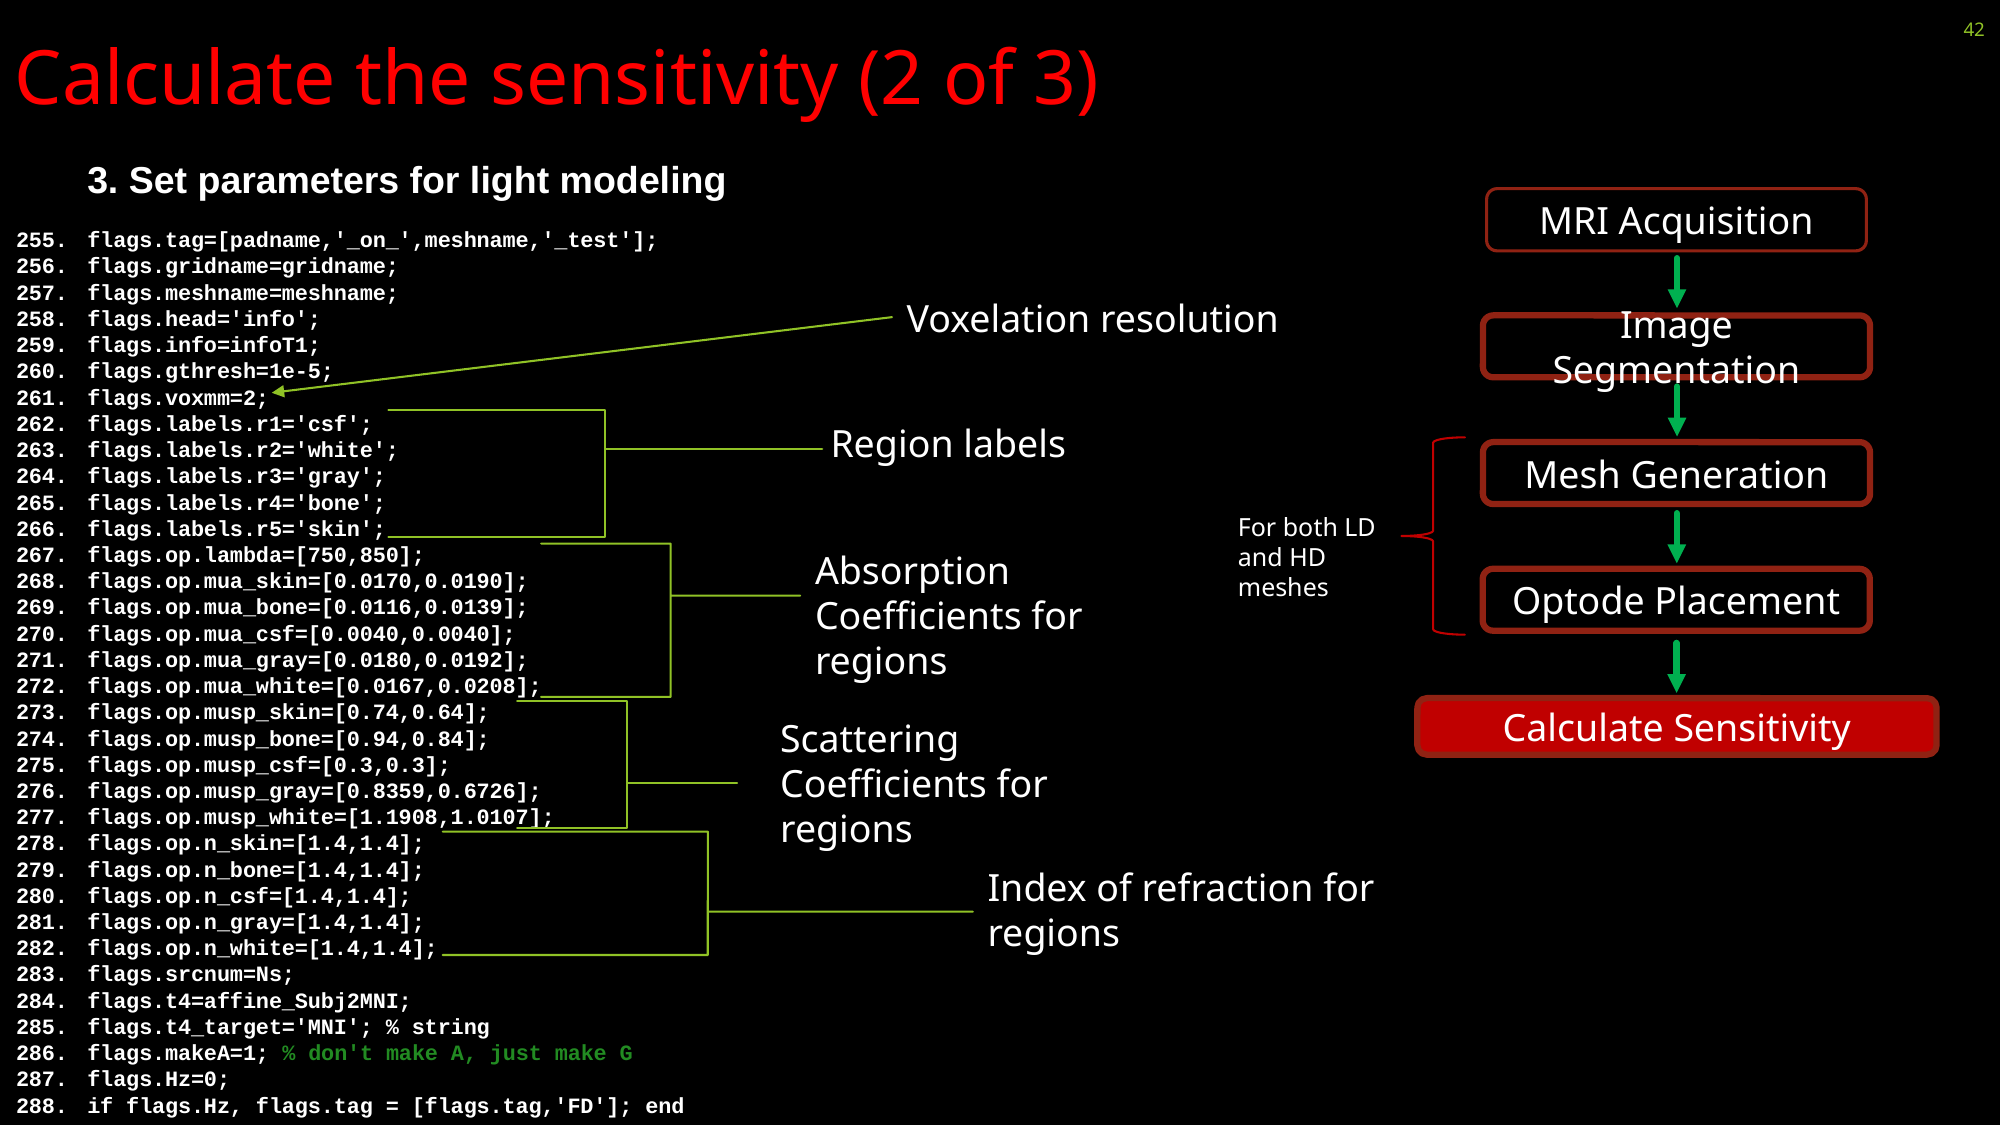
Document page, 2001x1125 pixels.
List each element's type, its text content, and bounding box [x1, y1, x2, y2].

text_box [271, 317, 894, 394]
text_box Optode Placement [1481, 567, 1872, 633]
text_box Mesh Generation [1481, 440, 1872, 506]
slide_number 42 [1887, 0, 2000, 61]
text_box Absorption Coefficients for regions [800, 539, 1224, 690]
text_box Voxelation resolution [891, 287, 1295, 347]
text_box [516, 700, 739, 829]
text_box For both LD and HD meshes [1223, 503, 1431, 609]
text_box [441, 830, 972, 957]
text_box 255. 256. 257. 258. 259. 260. 261. 262. 263. 264. 265. 266. 267. 268. 269. 270. 271. 272. 273. 274. 275. 276. 277. 278. 279. 280. 281. 282. 283. 284. 285. 286. 287. 288. [1, 218, 84, 1125]
text_box [387, 409, 815, 538]
text_box Calculate Sensitivity [1450, 696, 1939, 757]
text_box Scattering Coefficients for regions [765, 708, 1190, 858]
text_box Image Segmentation [1481, 313, 1872, 379]
text_box MRI Acquisition [1485, 187, 1868, 253]
text_box [540, 542, 800, 698]
text_box Index of refraction for regions [972, 856, 1398, 962]
text_box 3. Set parameters for light modeling flags.tag=[padname,'_on_',meshname,'_test']; flags.gridname=gridname; flags.meshname=meshname; flags.head='info'; flags.info=infoT1; flags.gthresh=1e-5; flags.voxmm=2; flags.labels.r1='csf'; flags.labels.r2='white'; flags.labels.r3='gray'; flags.labels.r4='bone'; flags.labels.r5='skin'; flags.op.lambda=[750,850]; flags.op.mua_skin=[0.0170,0.0190]; flags.op.mua_bone=[0.0116,0.0139]; flags.op.mua_csf=[0.0040,0.0040]; flags.op.mua_gray=[0.0180,0.0192]; flags.op.mua_white=[0.0167,0.0208]; flags.op.musp_skin=[0.74,0.64]; flags.op.musp_bone=[0.94,0.84]; flags.op.musp_csf=[0.3,0.3]; flags.op.musp_gray=[0.8359,0.6726]; flags.op.musp_white=[1.1908,1.0107]; flags.op.n_skin=[1.4,1.4]; flags.op.n_bone=[1.4,1.4]; flags.op.n_csf=[1.4,1.4]; flags.op.n_gray=[1.4,1.4]; flags.op.n_white=[1.4,1.4]; flags.srcnum=Ns; flags.t4=affine_Subj2MNI; flags.t4_target='MNI'; % string flags.makeA=1; % don't make A, just make G flags.Hz=0; if flags.Hz, flags.tag = [flags.tag,'FD']; end [72, 148, 1450, 1125]
text_box Calculate the sensitivity (2 of 3) [0, 0, 2000, 149]
text_box Region labels [815, 412, 1082, 473]
text_box [1431, 436, 1466, 636]
